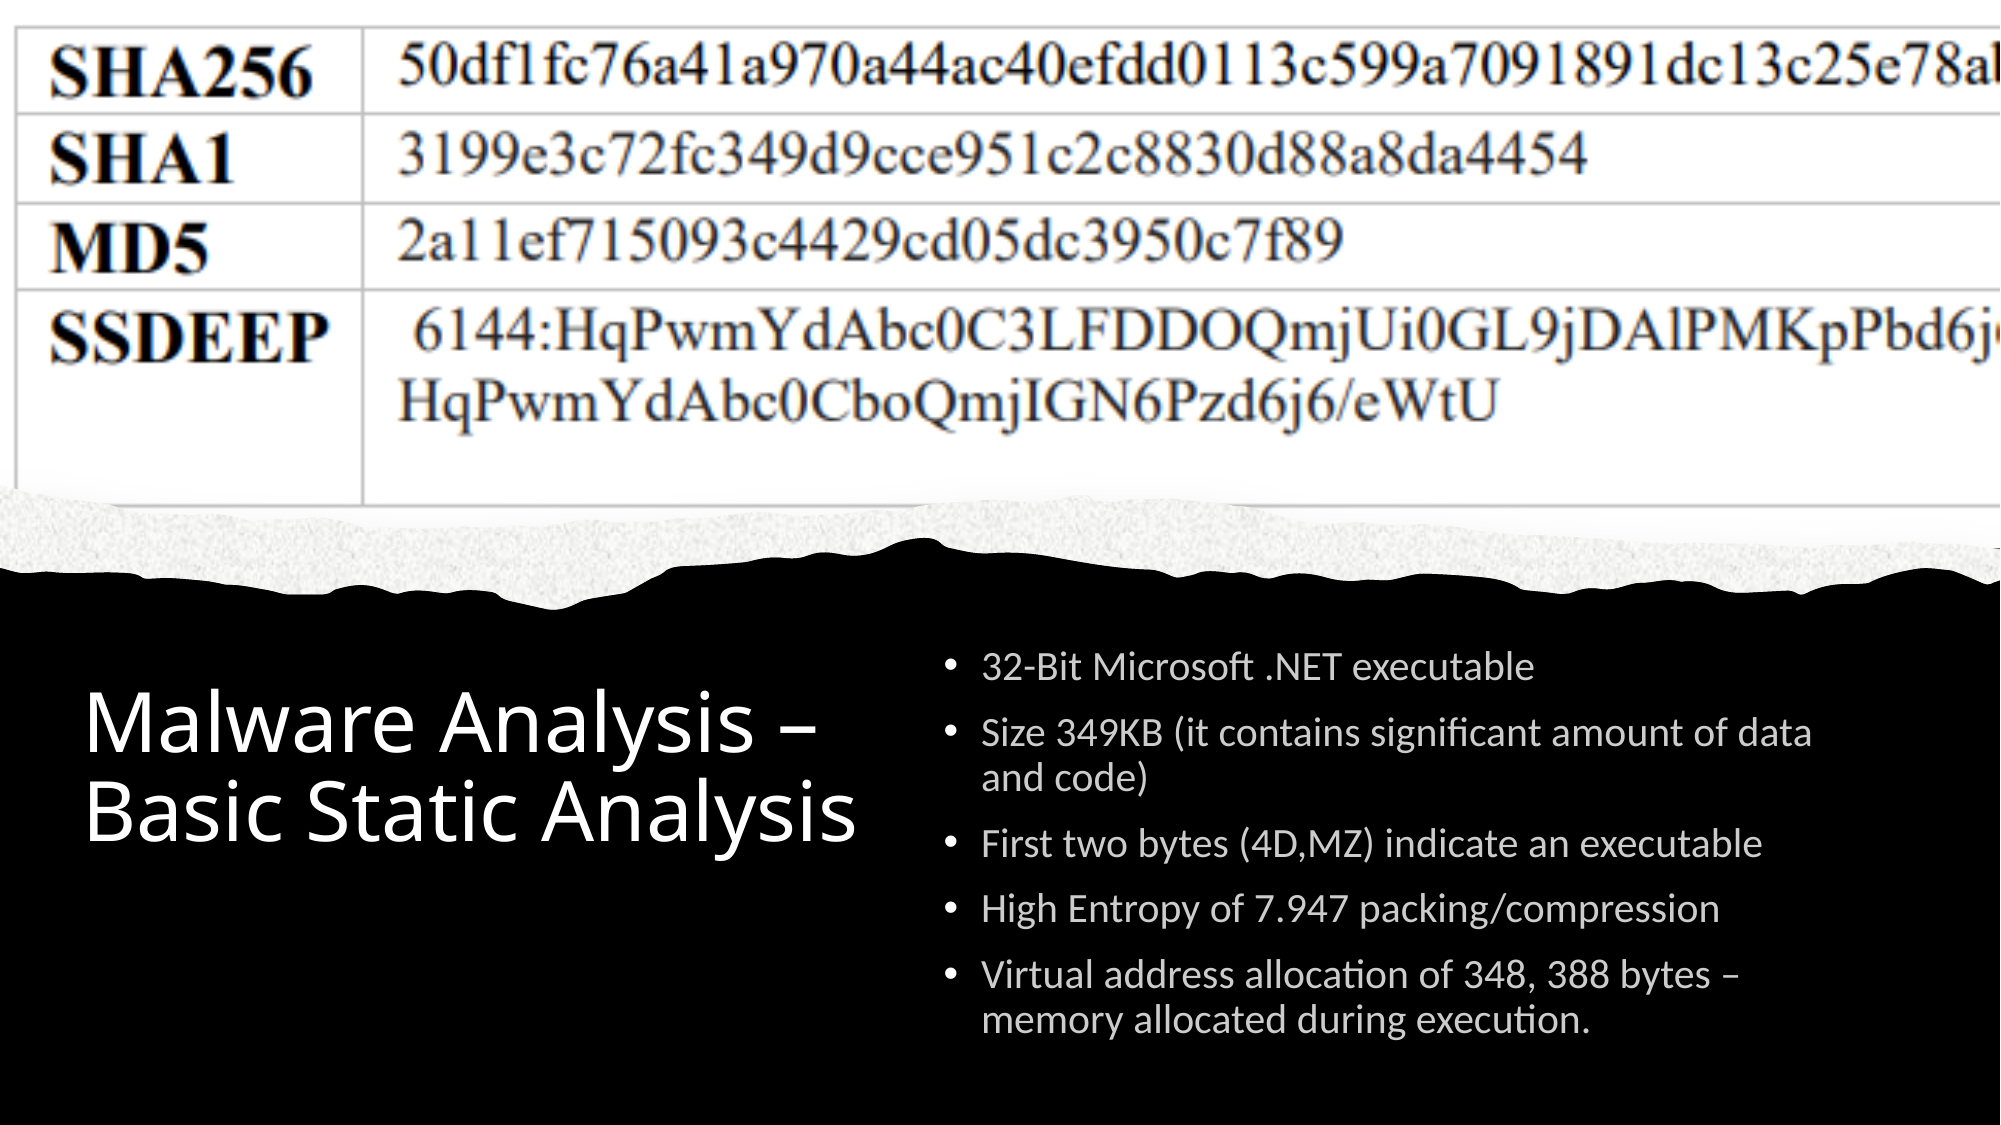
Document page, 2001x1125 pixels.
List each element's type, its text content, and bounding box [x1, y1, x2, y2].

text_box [0, 485, 2000, 610]
picture [0, 0, 2000, 485]
title Malware Analysis – Basic Static Analysis [67, 672, 907, 986]
list 32-Bit Microsoft .NET executable Size 349KB (it contains significant amount of data and code) First two bytes (4D,MZ) indicate an executable High Entropy of 7.947 packing/compression Virtual address allocation of 348, 388 bytes – memory allocated during execution. [928, 636, 1863, 908]
text_box [0, 610, 2000, 1125]
